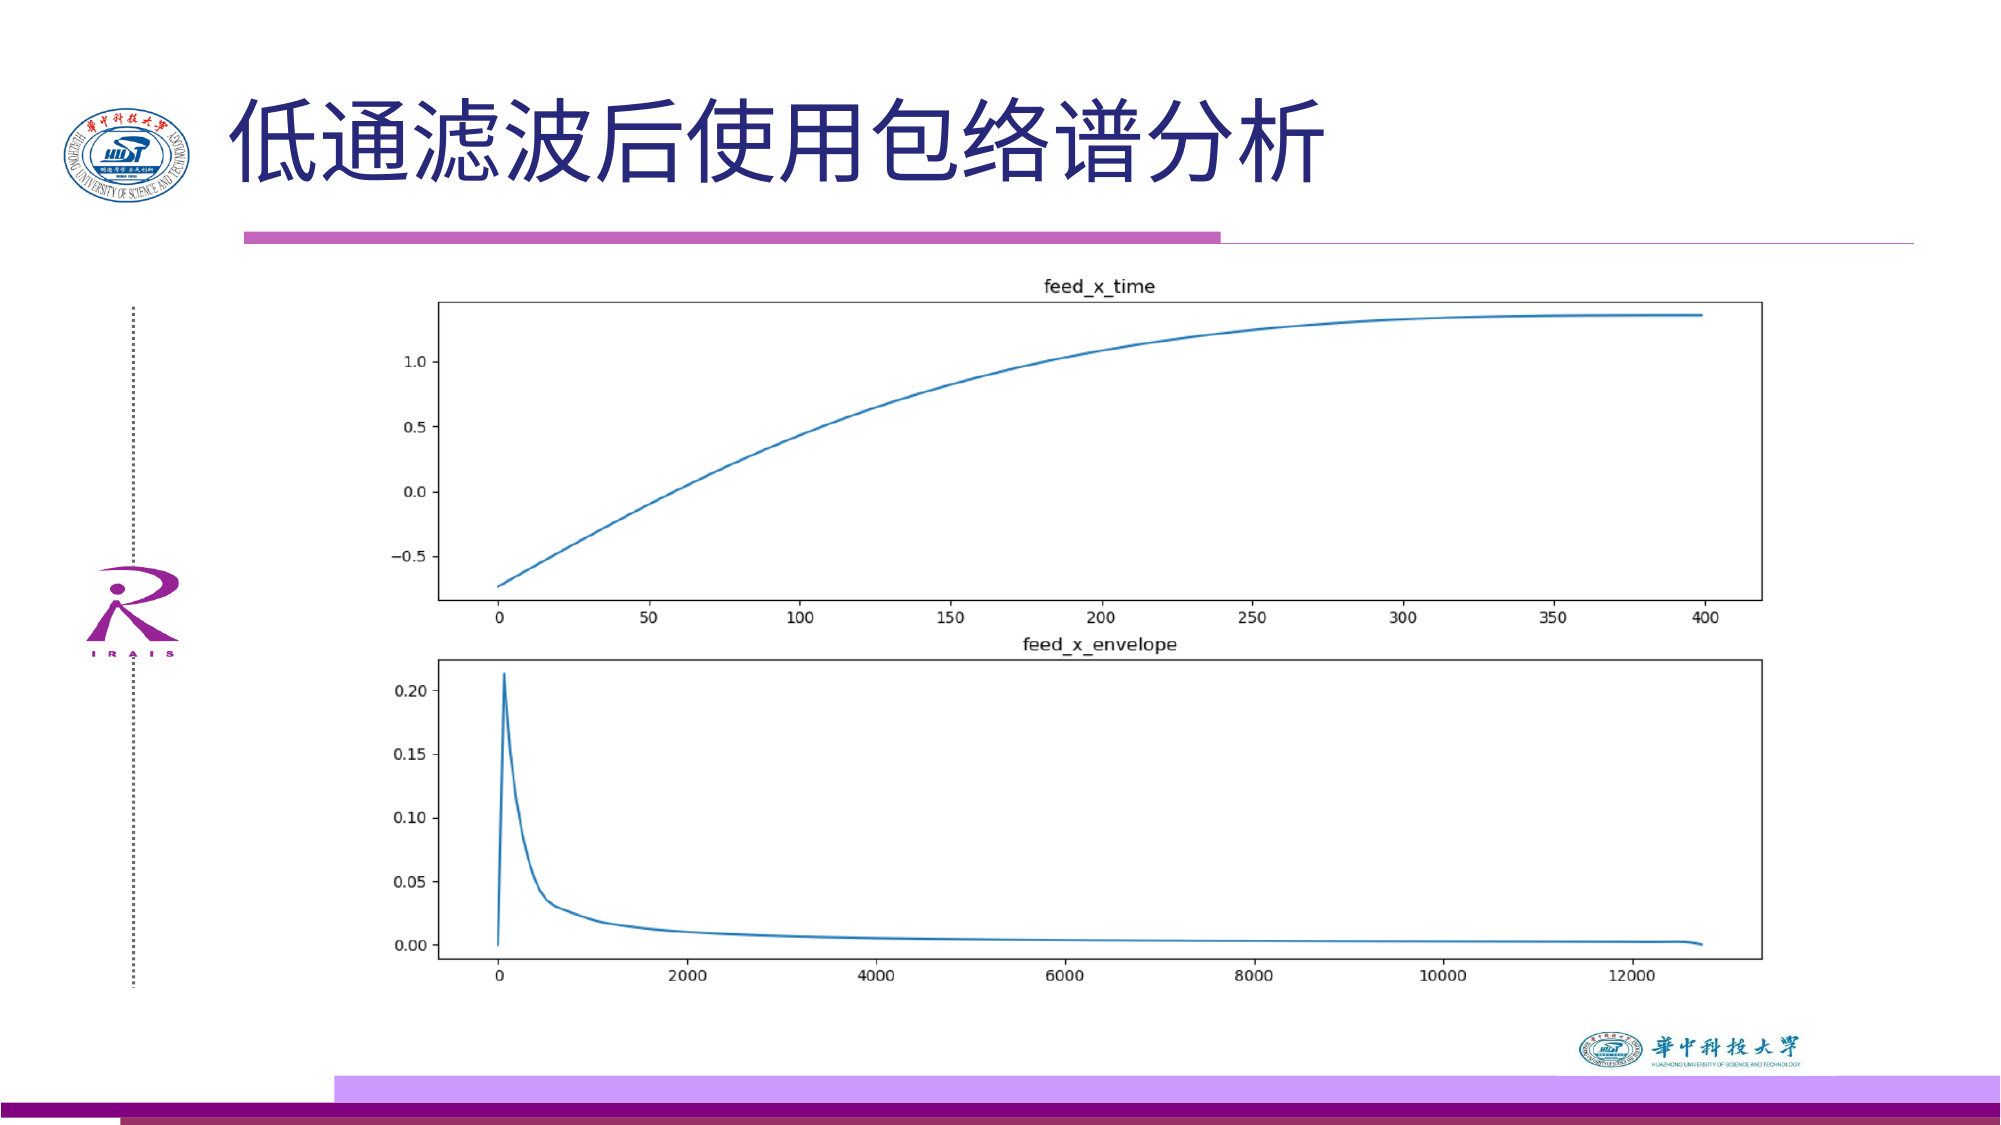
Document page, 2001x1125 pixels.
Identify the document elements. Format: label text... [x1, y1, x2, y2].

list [376, 262, 1782, 1006]
picture [1557, 1026, 1837, 1076]
title 低通滤波后使用包络谱分析 [212, 45, 1930, 233]
picture [61, 90, 192, 220]
picture [86, 566, 179, 657]
